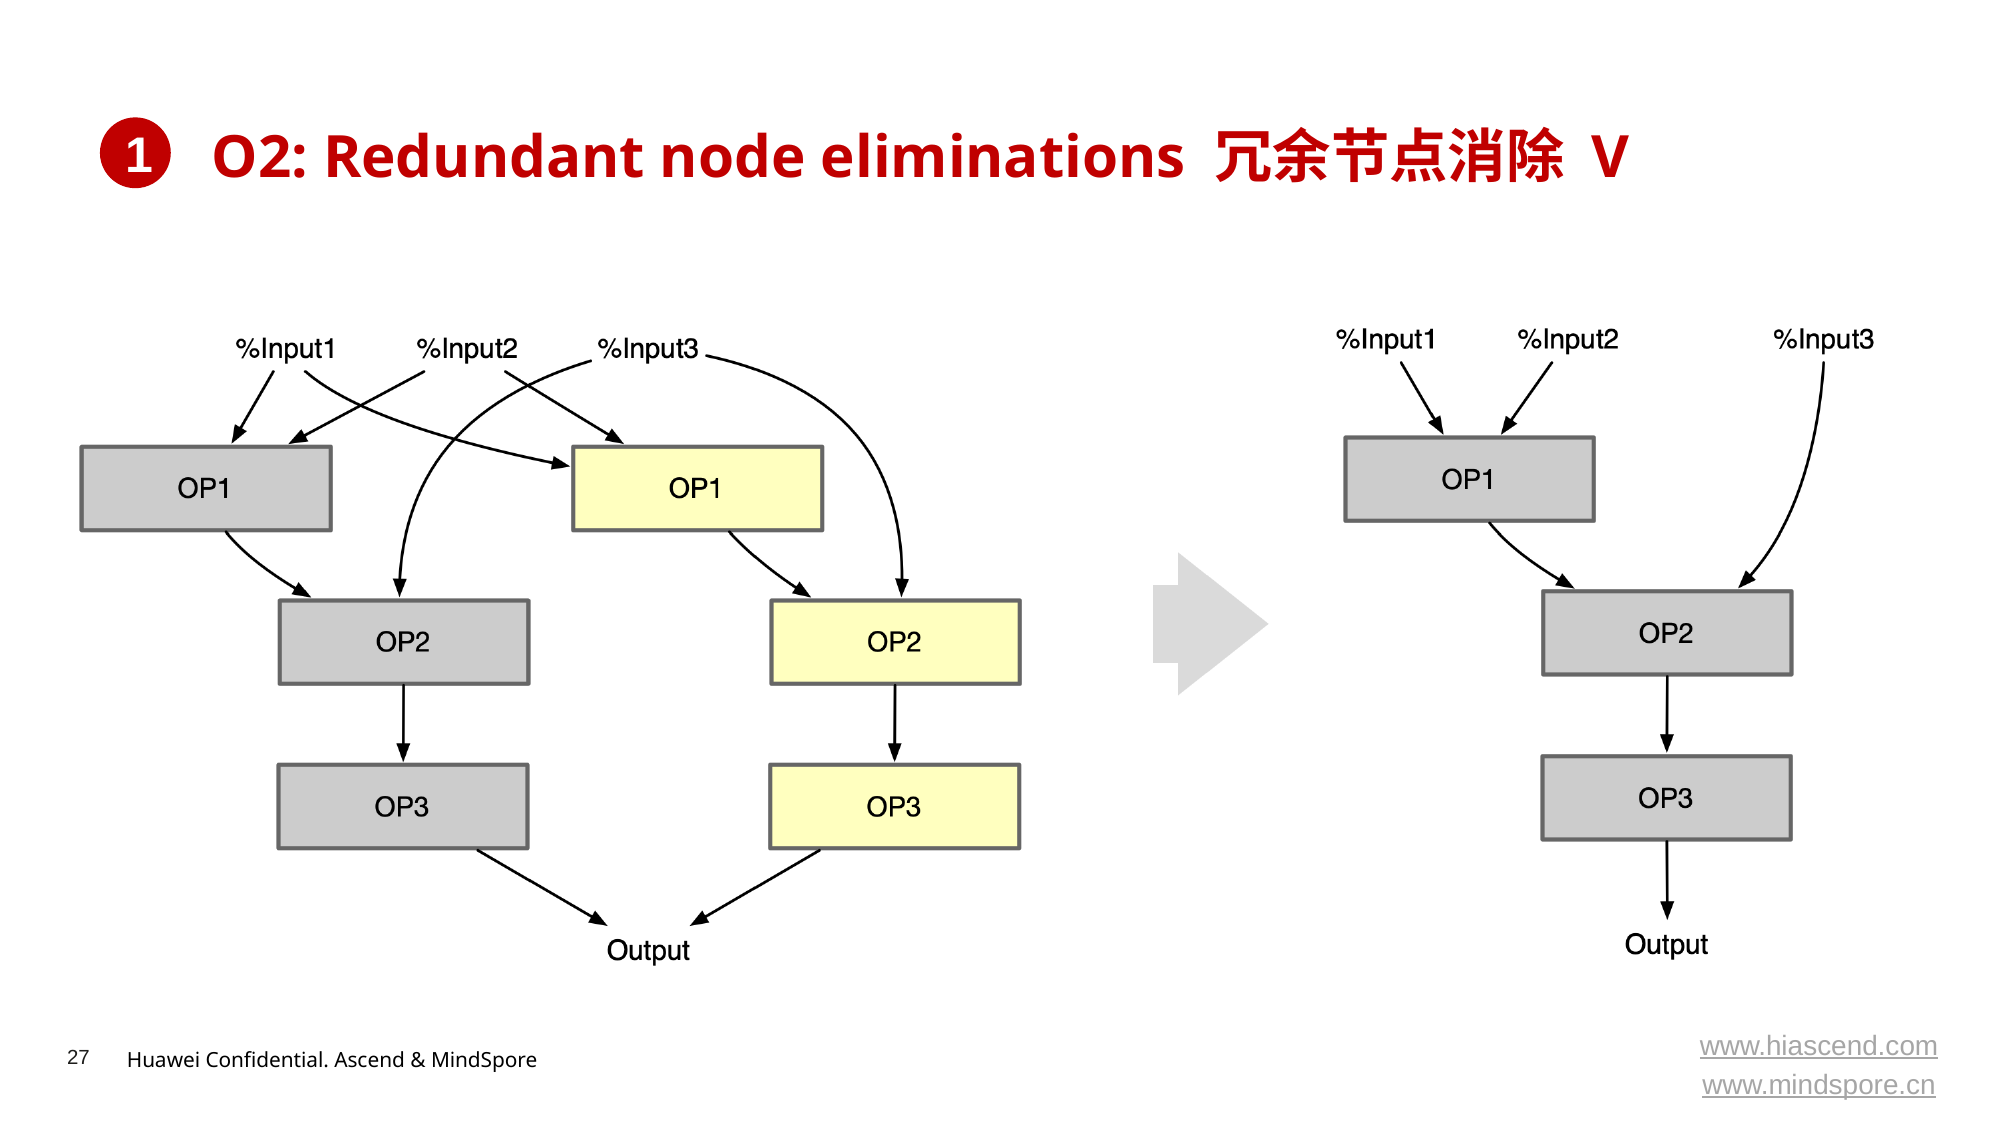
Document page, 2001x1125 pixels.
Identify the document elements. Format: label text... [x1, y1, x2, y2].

picture [78, 314, 1883, 973]
text_box 1 [99, 117, 171, 189]
title O2: Redundant node eliminations 冗余节点消除 V [197, 111, 1901, 209]
